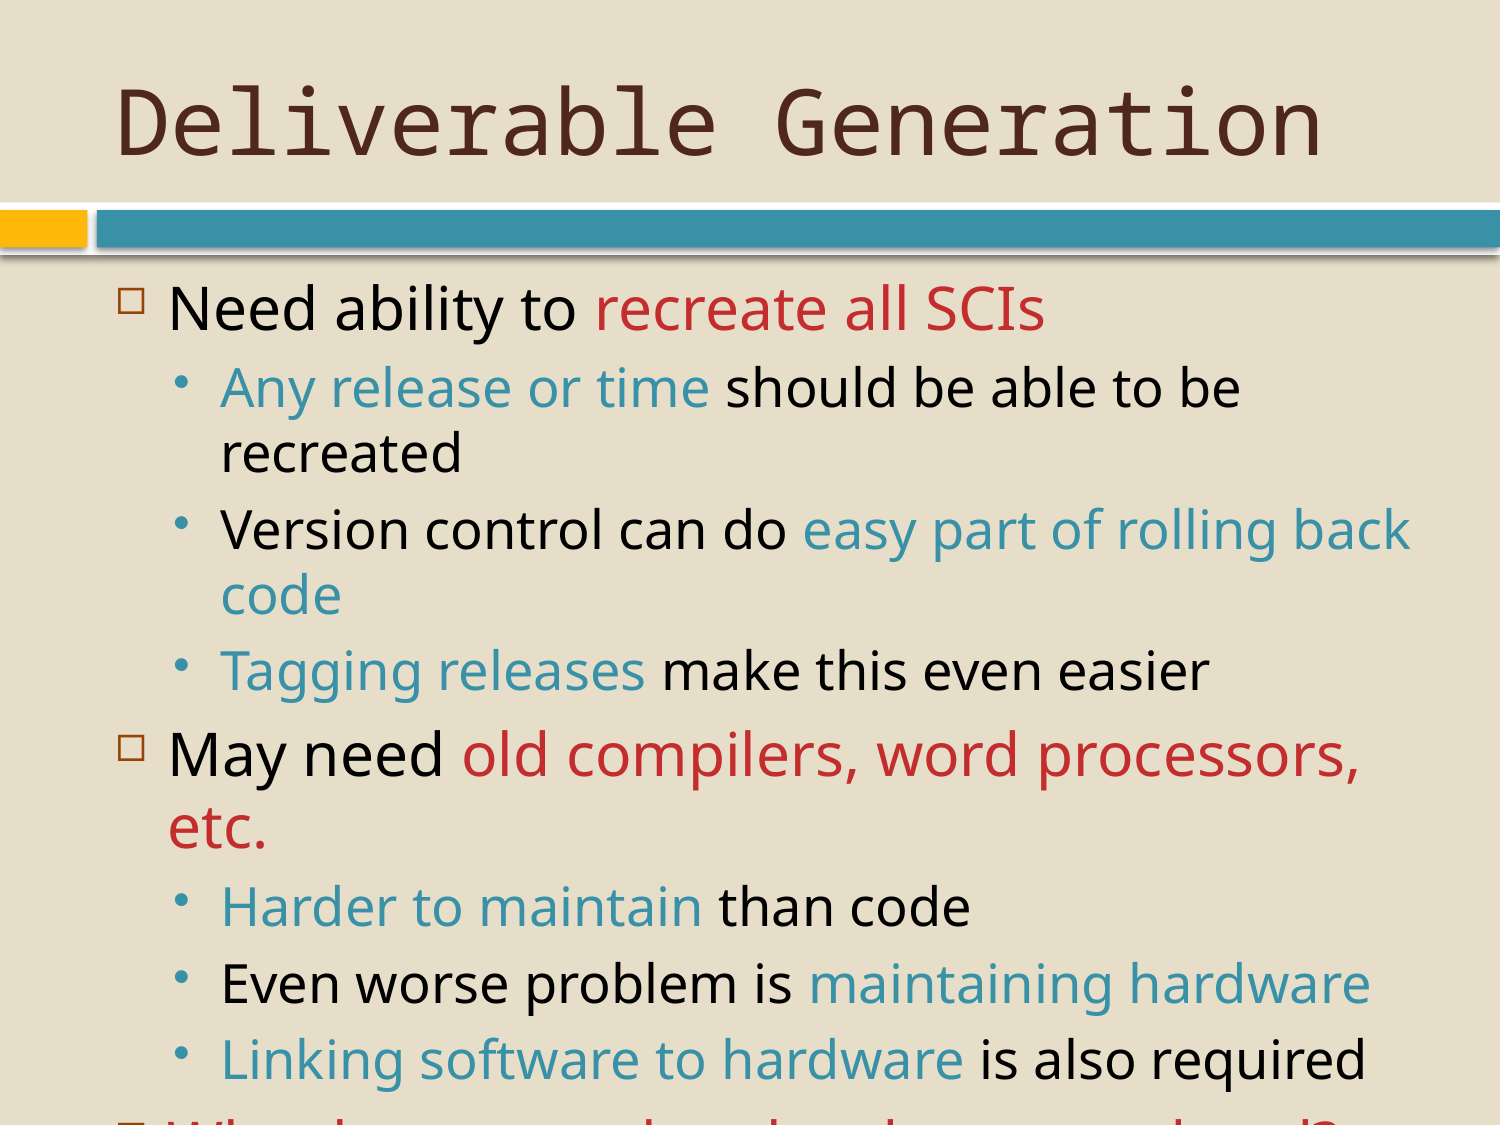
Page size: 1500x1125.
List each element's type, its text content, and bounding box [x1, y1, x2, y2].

list Need ability to recreate all SCIs Any release or time should be able to be recreated Version control can do easy part of rolling back code Tagging releases make this even easier May need old compilers, word processors, etc. Harder to maintain than code Even worse problem is maintaining hardware Linking software to hardware is also required What happens when hardware outdated? [100, 262, 1438, 1100]
title Deliverable Generation [100, 37, 1463, 200]
